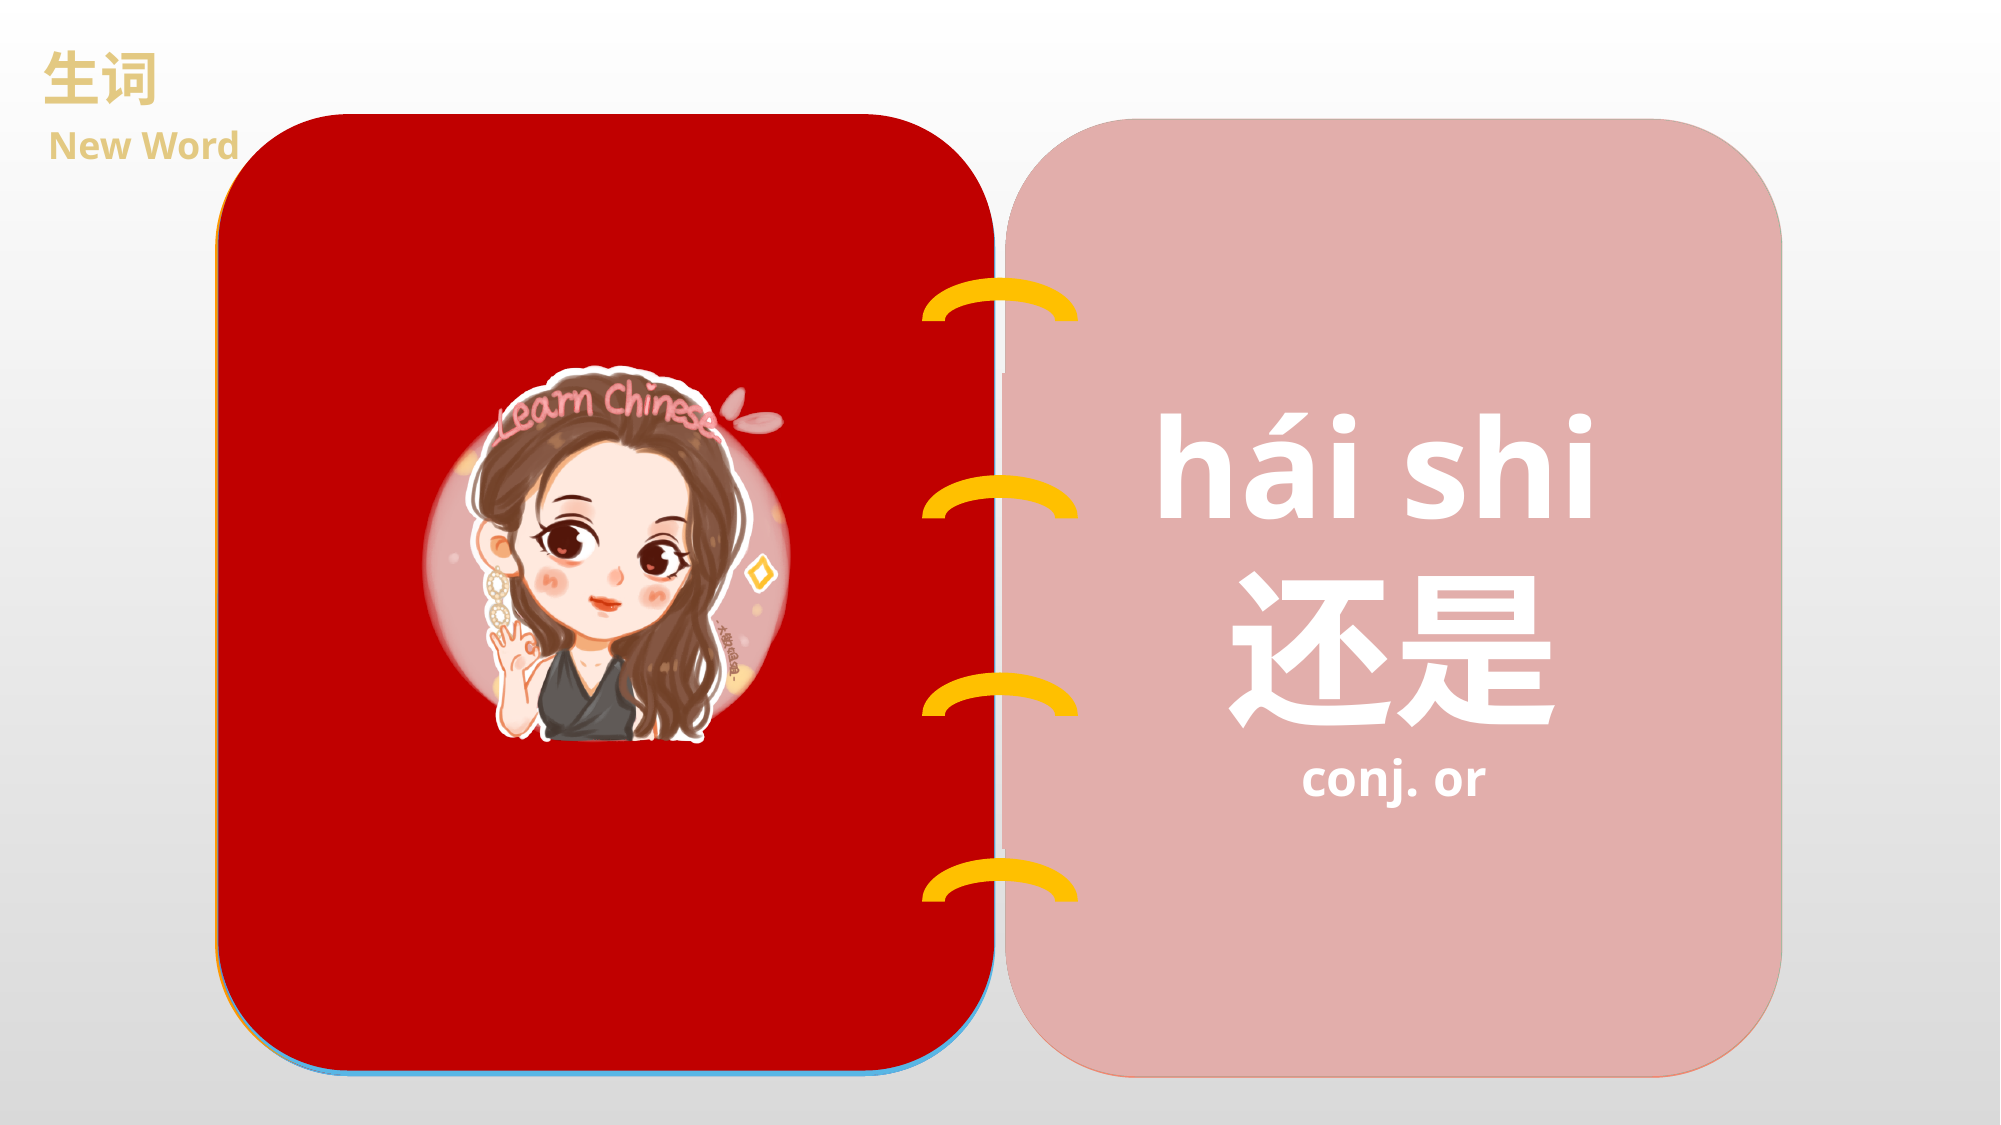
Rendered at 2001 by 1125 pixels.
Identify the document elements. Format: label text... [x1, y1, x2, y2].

text_box New Word [33, 115, 219, 175]
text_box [1006, 120, 1781, 1075]
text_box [1002, 942, 1006, 1075]
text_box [220, 942, 995, 1075]
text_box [923, 278, 1077, 942]
text_box 生词 [27, 35, 174, 120]
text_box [219, 115, 994, 1070]
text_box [1002, 120, 1006, 278]
